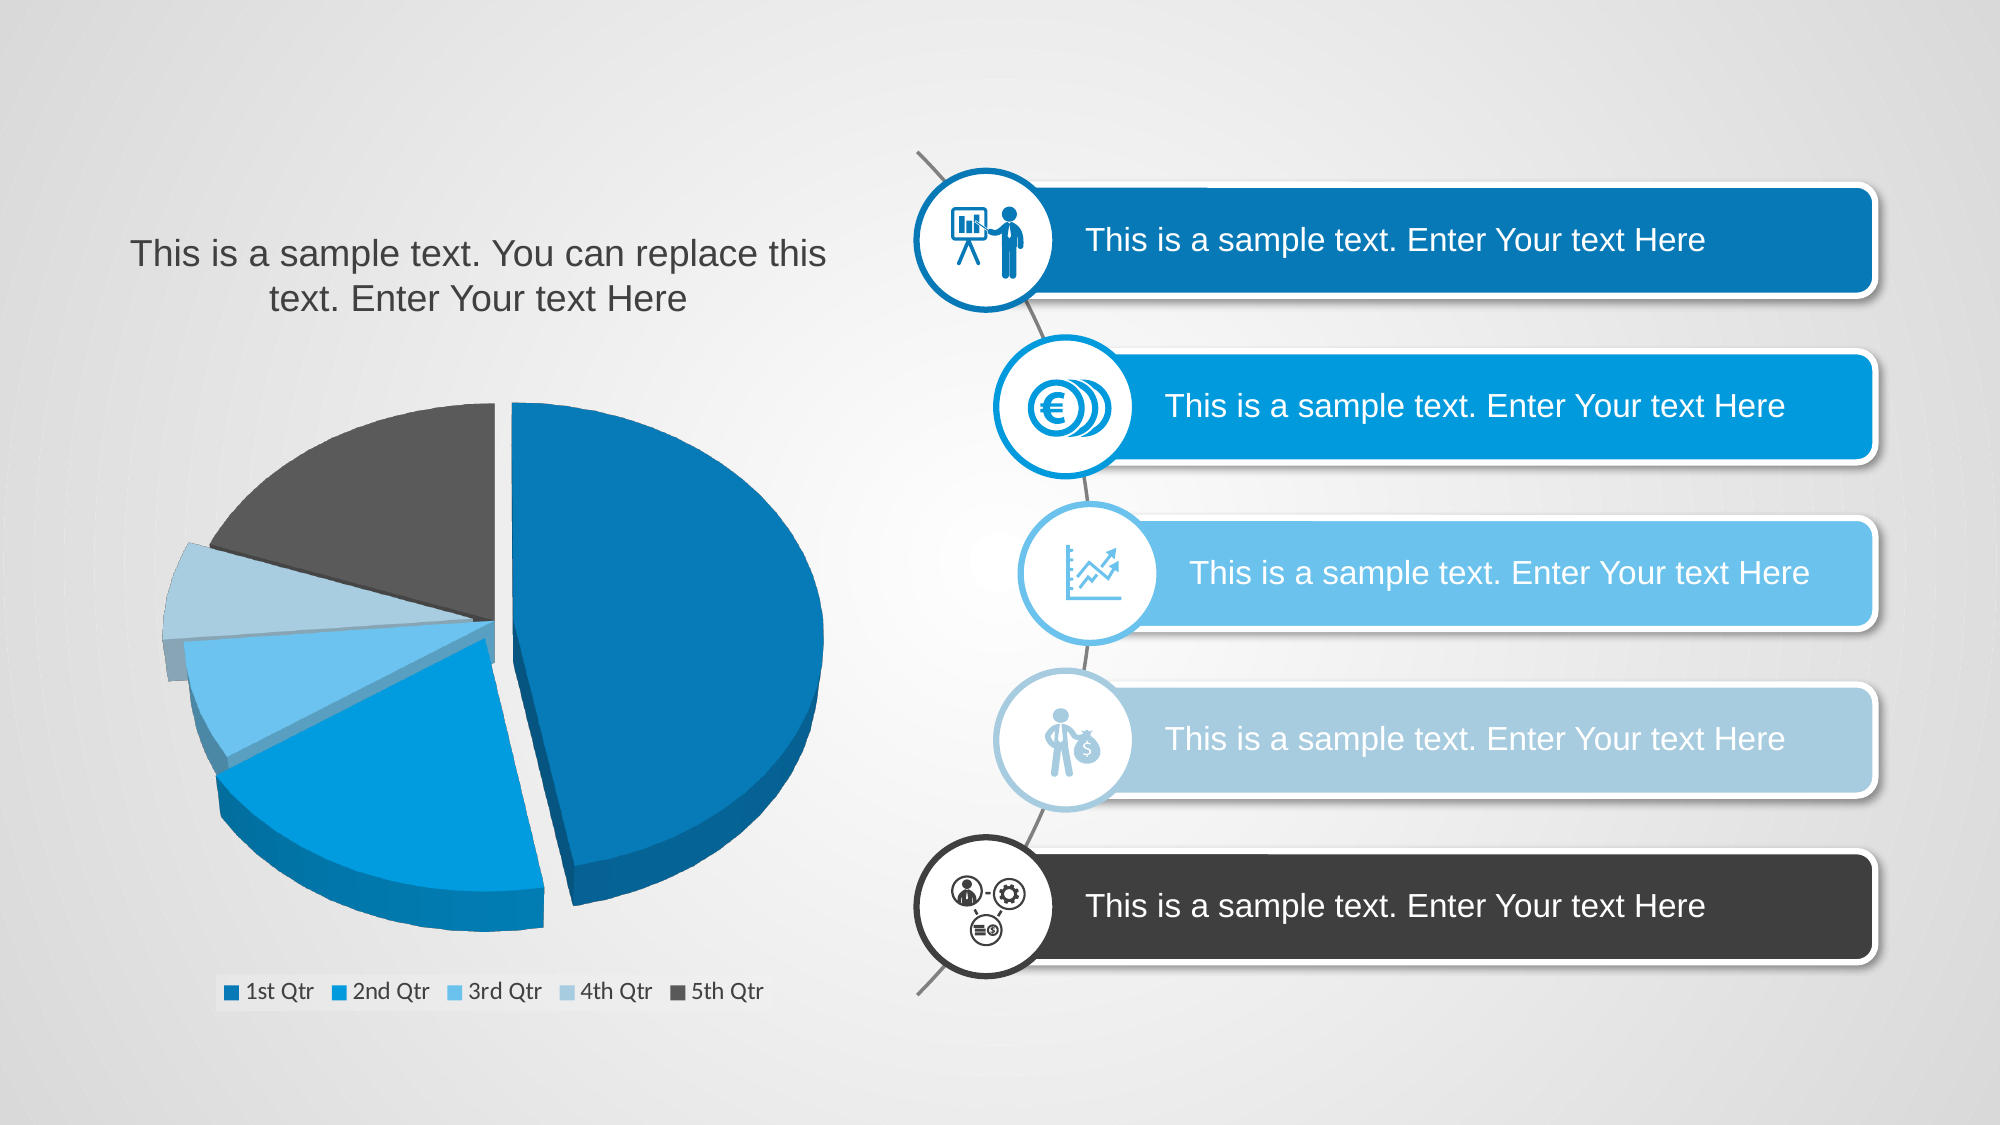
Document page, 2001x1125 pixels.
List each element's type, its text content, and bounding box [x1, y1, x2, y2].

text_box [950, 206, 1024, 279]
chart [116, 357, 873, 1012]
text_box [1065, 544, 1122, 601]
text_box This is a sample text. You can replace this text. Enter Your text Here [103, 221, 854, 326]
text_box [902, 128, 1889, 1019]
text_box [1027, 379, 1112, 438]
